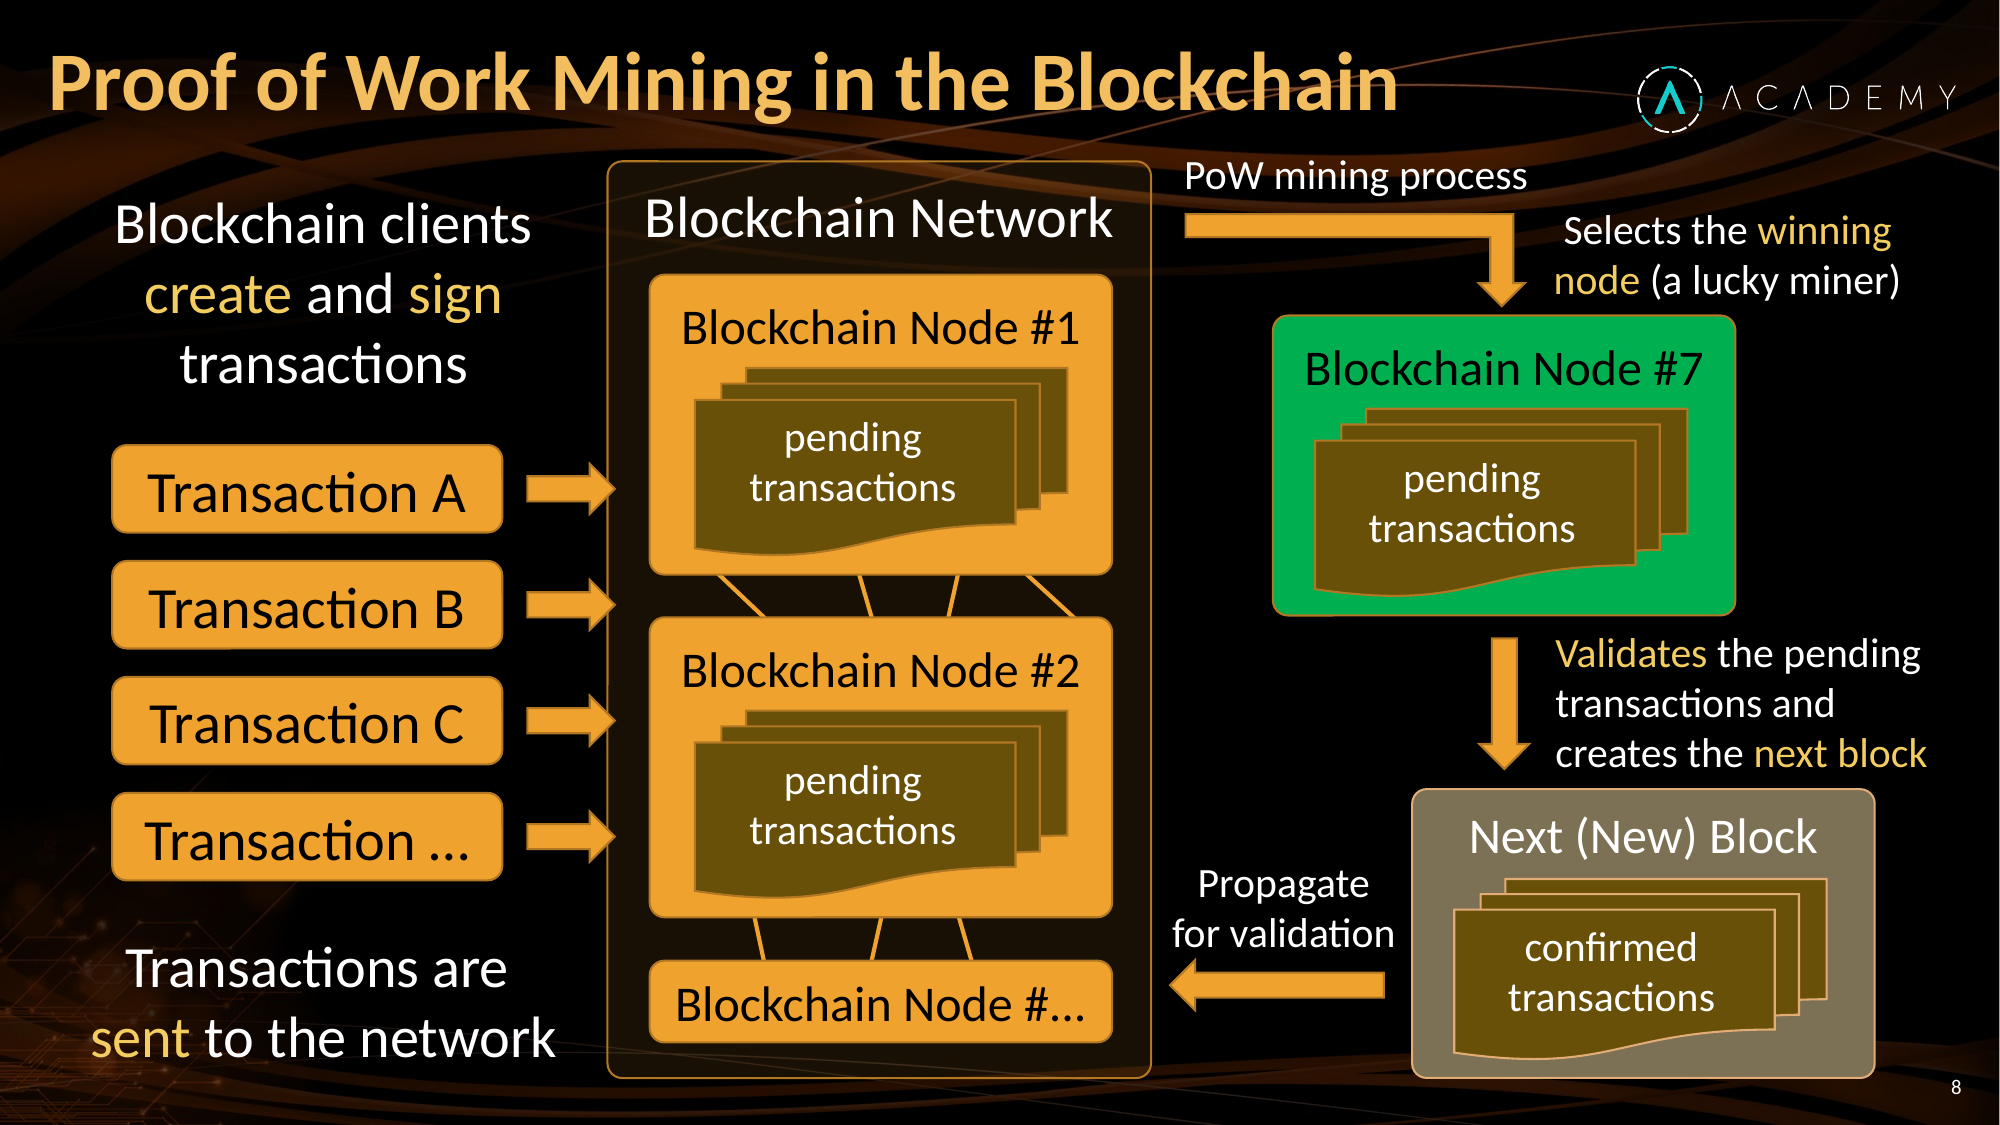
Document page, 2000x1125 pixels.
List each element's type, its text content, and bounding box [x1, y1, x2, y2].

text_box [1155, 847, 1413, 1011]
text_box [1412, 789, 1875, 1078]
title Proof of Work Mining in the Blockchain [30, 6, 1602, 160]
text_box [1476, 637, 1532, 771]
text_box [1167, 140, 1545, 307]
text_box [1272, 315, 1736, 616]
picture [0, 0, 2000, 1125]
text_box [527, 463, 615, 862]
text_box Blockchain clients create and sign transactions [84, 178, 563, 403]
text_box Validates the pending transactions and creates the next block [1540, 618, 1943, 784]
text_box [112, 445, 503, 881]
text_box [607, 161, 1152, 1079]
text_box Transactions are sent to the network [53, 921, 594, 1077]
slide_number 8 [1897, 1070, 1968, 1103]
text_box Selects the winning node (a lucky miner) [1538, 195, 1917, 311]
